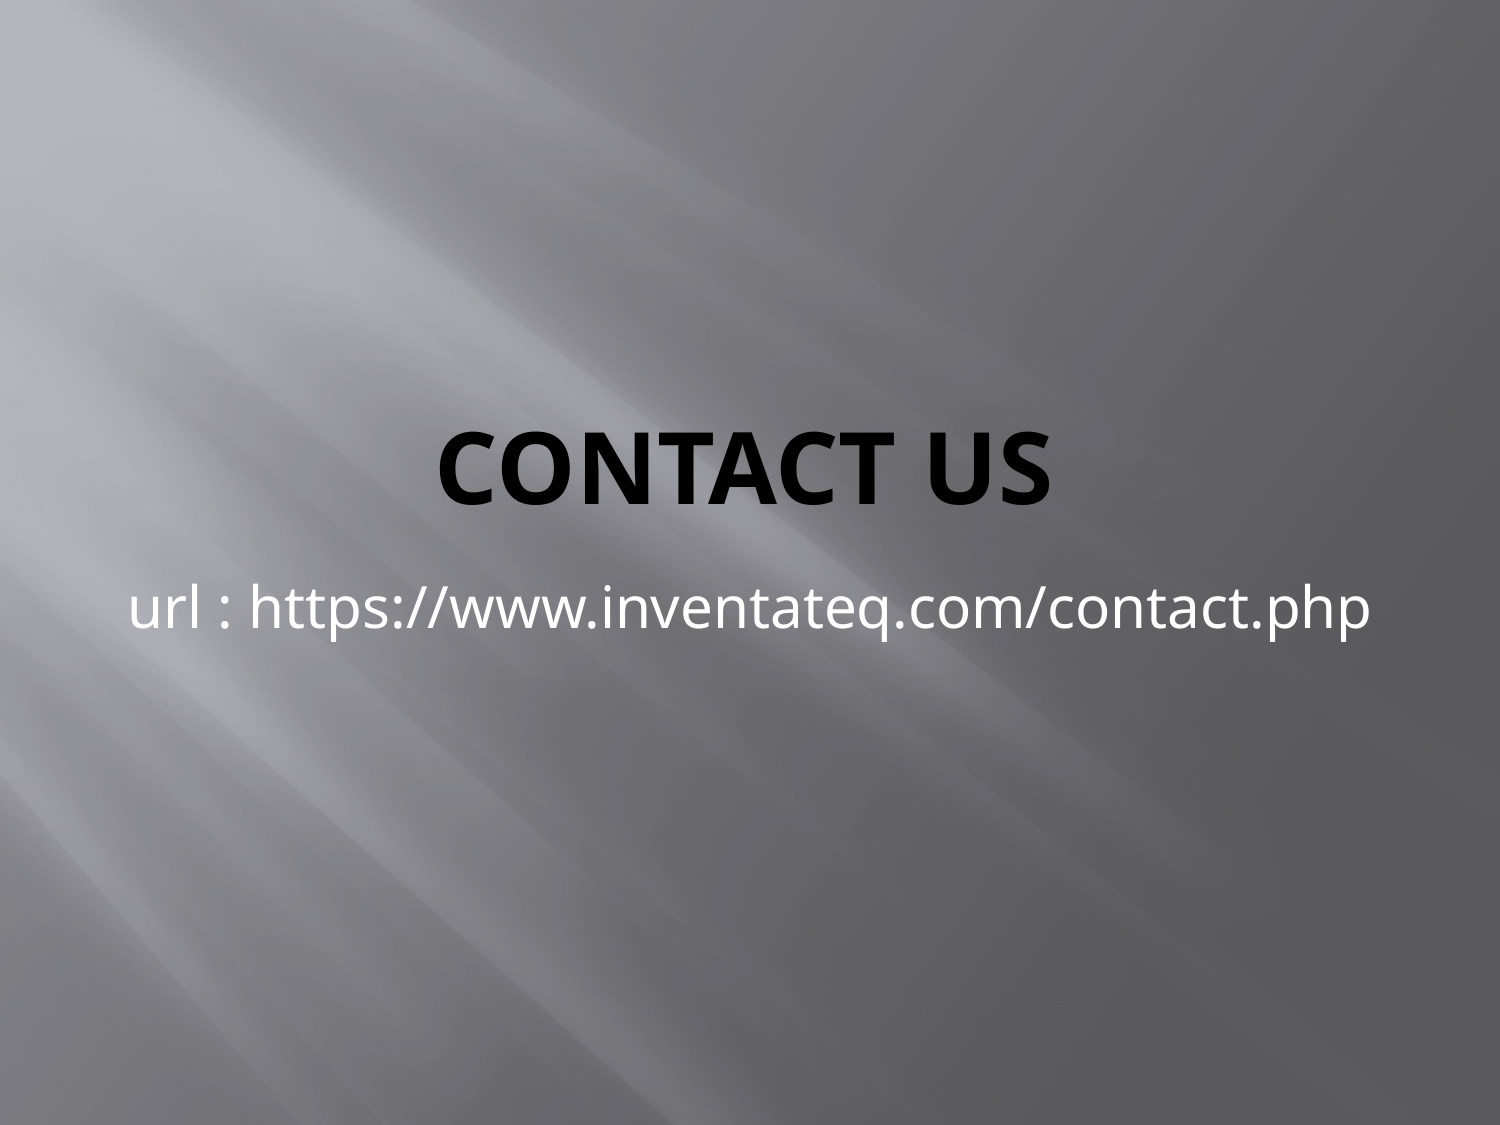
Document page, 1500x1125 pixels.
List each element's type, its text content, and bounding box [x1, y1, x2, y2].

title Contact us [69, 224, 1420, 525]
subtitle url : https://www.inventateq.com/contact.php [88, 562, 1412, 776]
